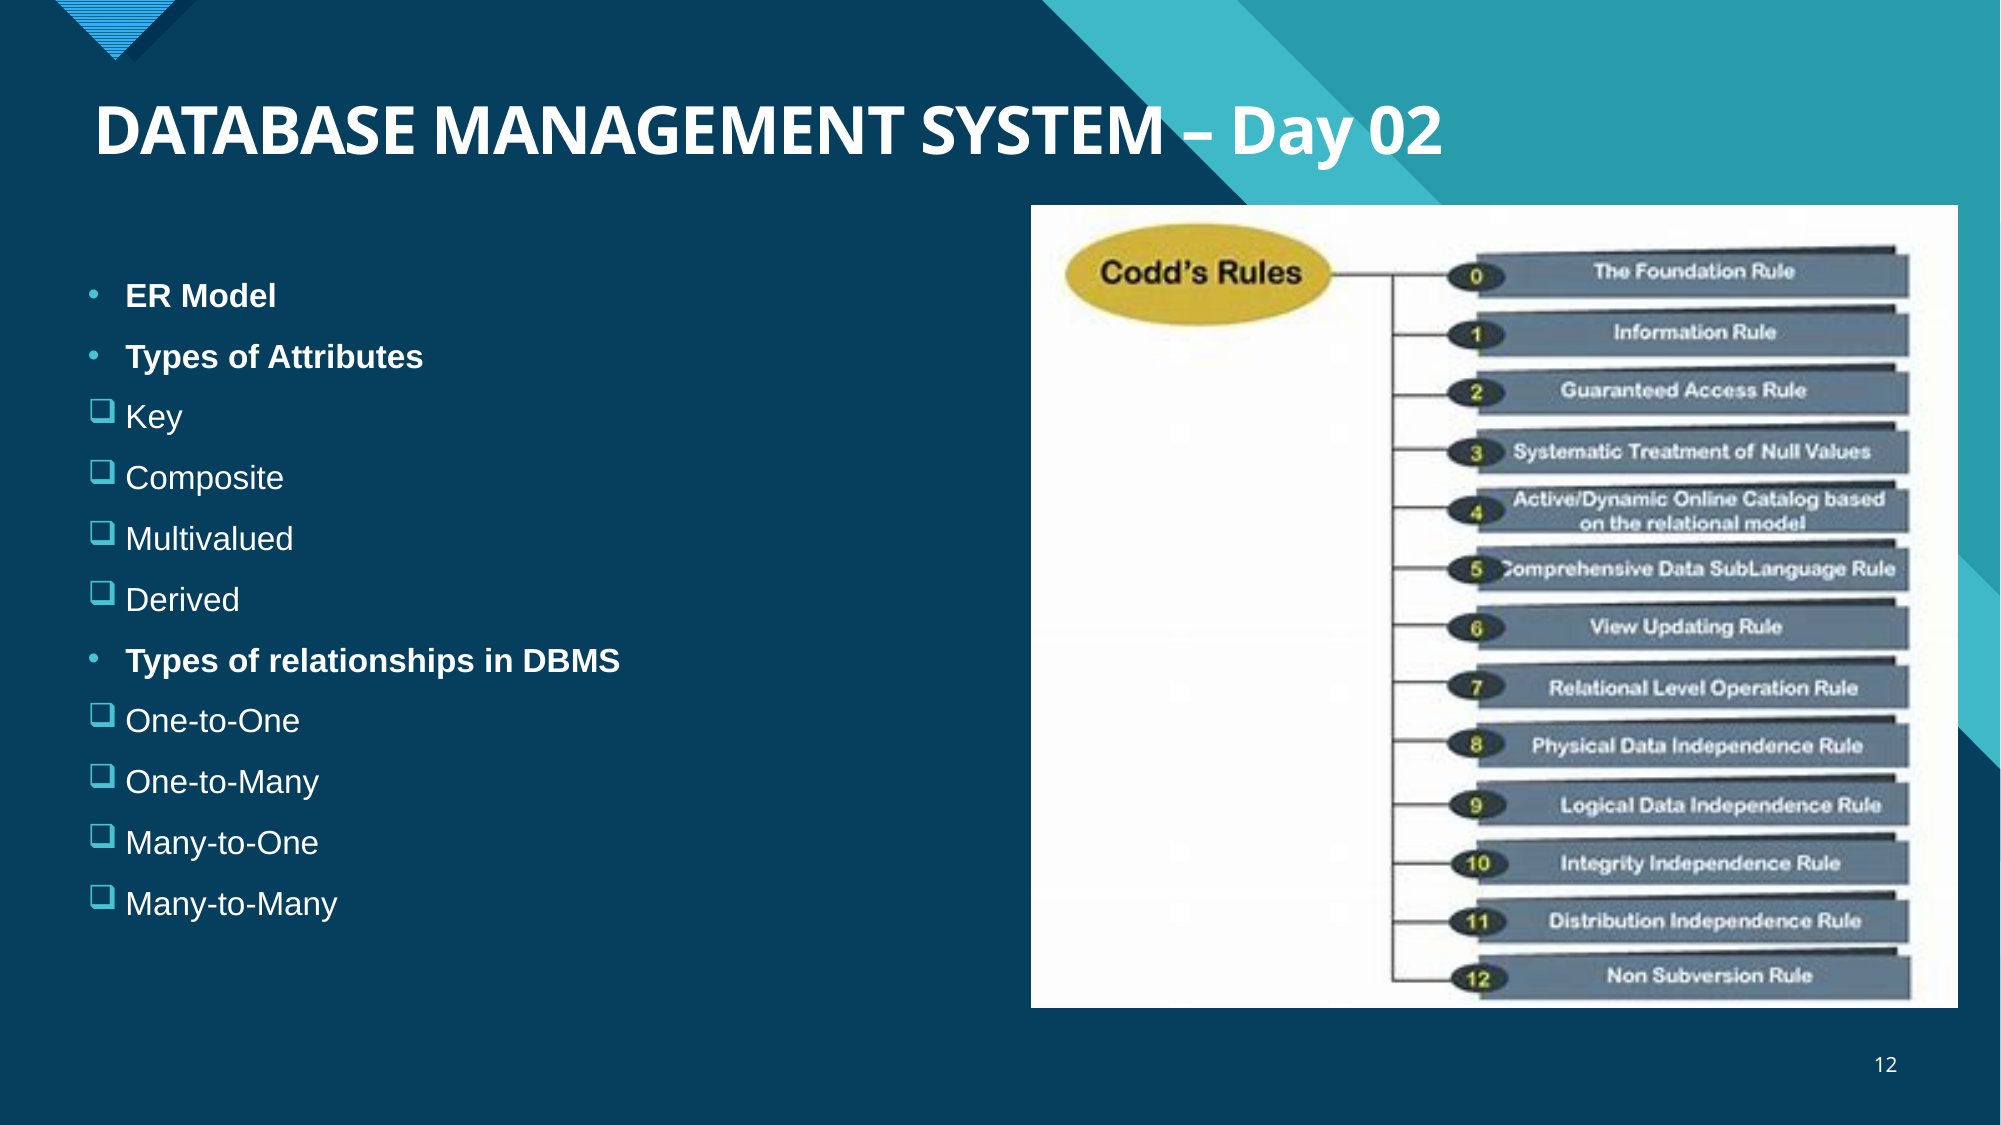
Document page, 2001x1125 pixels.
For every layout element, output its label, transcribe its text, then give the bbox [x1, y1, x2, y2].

slide_number 12 [1845, 1035, 1913, 1096]
picture [1032, 204, 1959, 1007]
title DATABASE MANAGEMENT SYSTEM – Day 02 [78, 89, 1919, 177]
list ER Model Types of Attributes Key Composite Multivalued Derived Types of relationships in DBMS One-to-One One-to-Many Many-to-One Many-to-Many [72, 266, 1030, 939]
